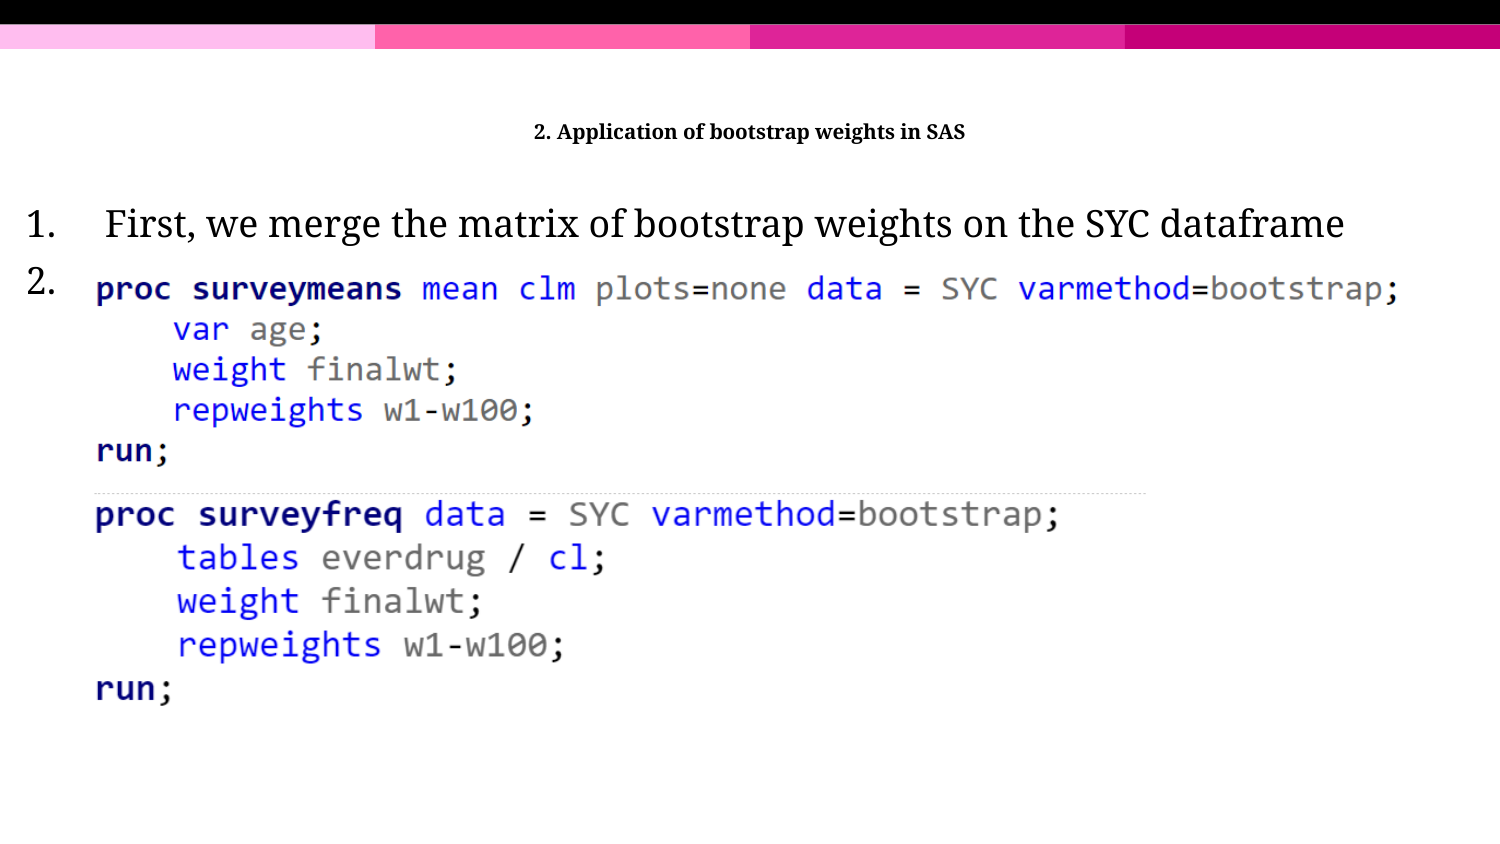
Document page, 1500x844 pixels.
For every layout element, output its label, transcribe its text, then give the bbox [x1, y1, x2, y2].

picture [91, 269, 1477, 481]
list 1. First, we merge the matrix of bootstrap weights on the SYC dataframe 2. [0, 194, 1486, 488]
title 2. Application of bootstrap weights in SAS [38, 117, 1462, 187]
picture [91, 493, 1147, 713]
